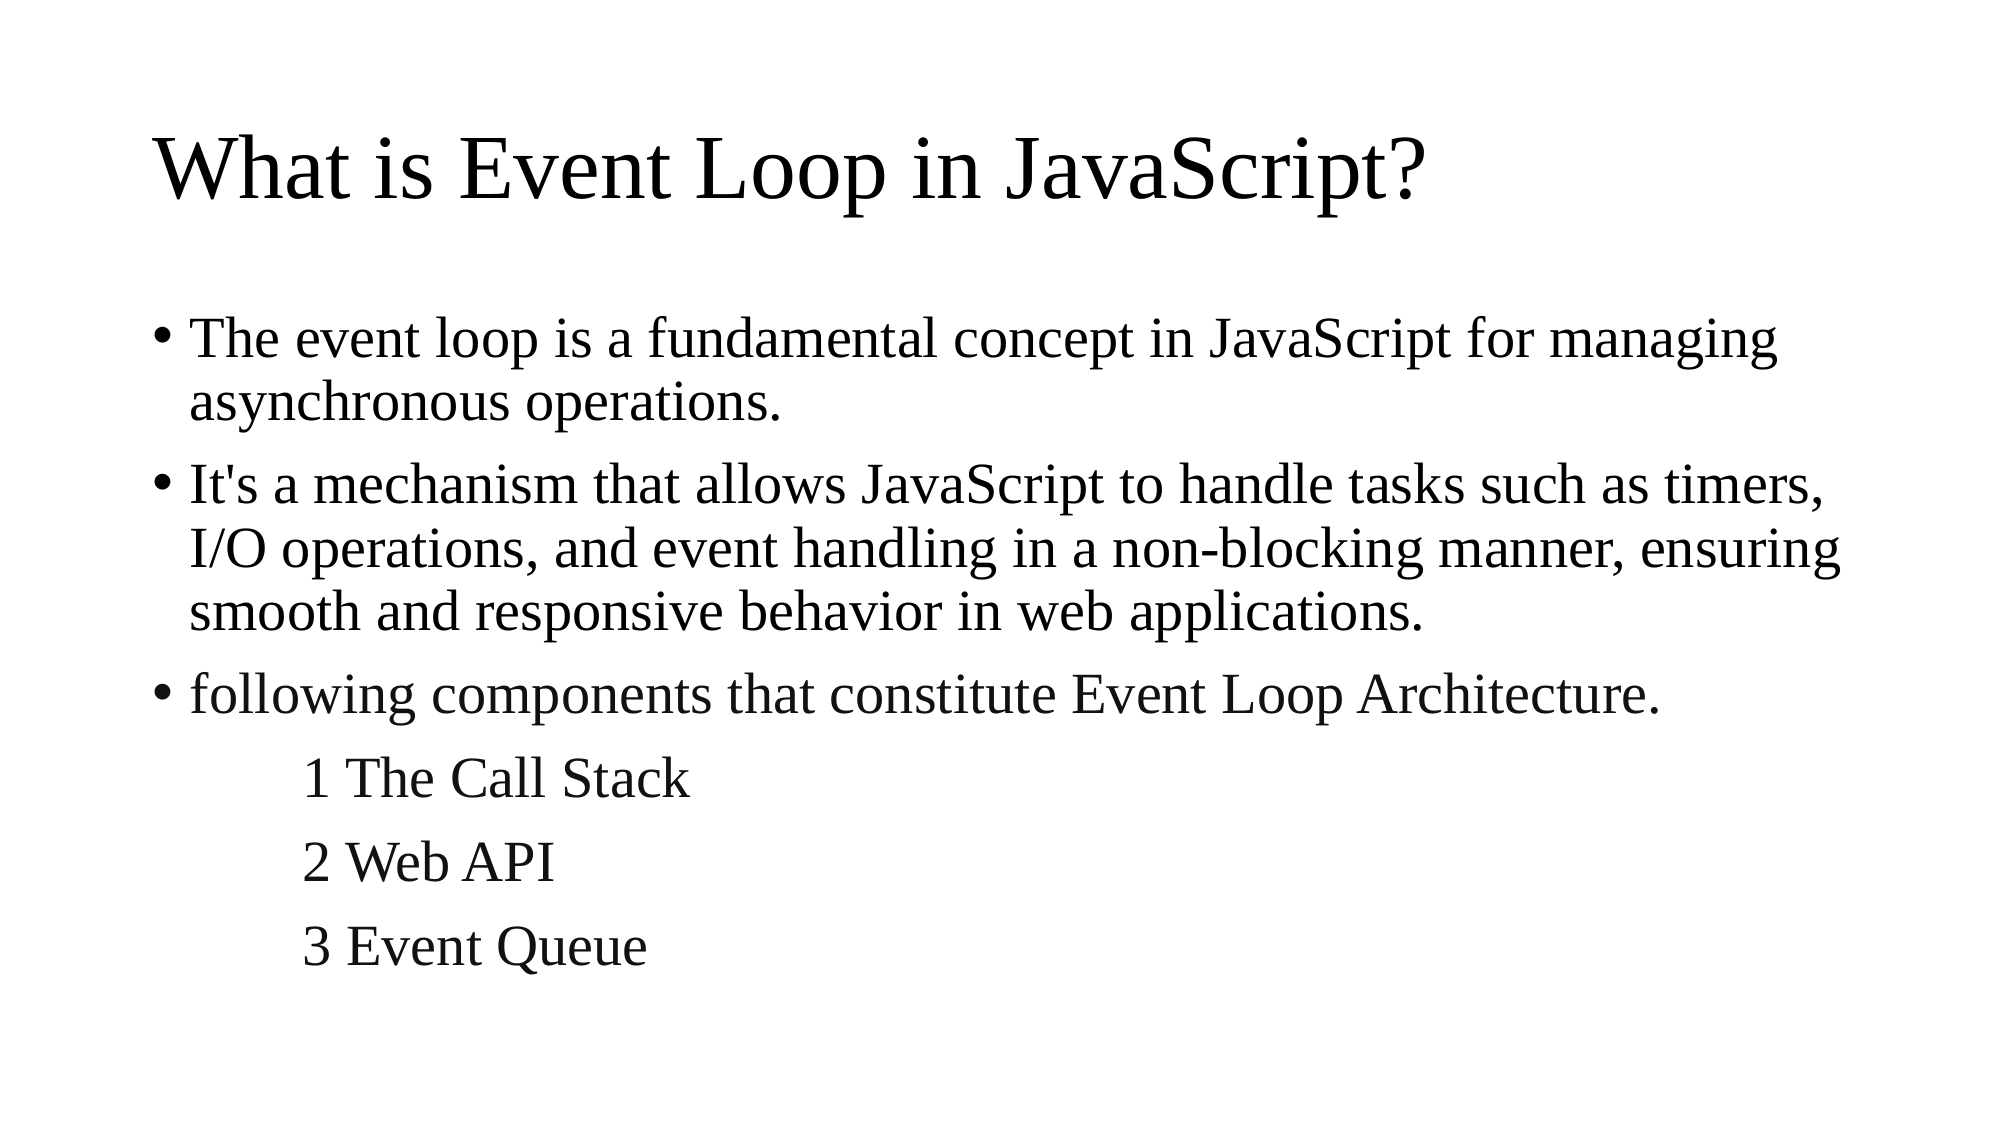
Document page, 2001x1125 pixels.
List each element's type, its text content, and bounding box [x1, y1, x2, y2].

list The event loop is a fundamental concept in JavaScript for managing asynchronous operations. It's a mechanism that allows JavaScript to handle tasks such as timers, I/O operations, and event handling in a non-blocking manner, ensuring smooth and responsive behavior in web applications. following components that constitute Event Loop Architecture. 1 The Call Stack 2 Web API 3 Event Queue [137, 299, 1863, 1014]
title What is Event Loop in JavaScript? [137, 59, 1863, 278]
